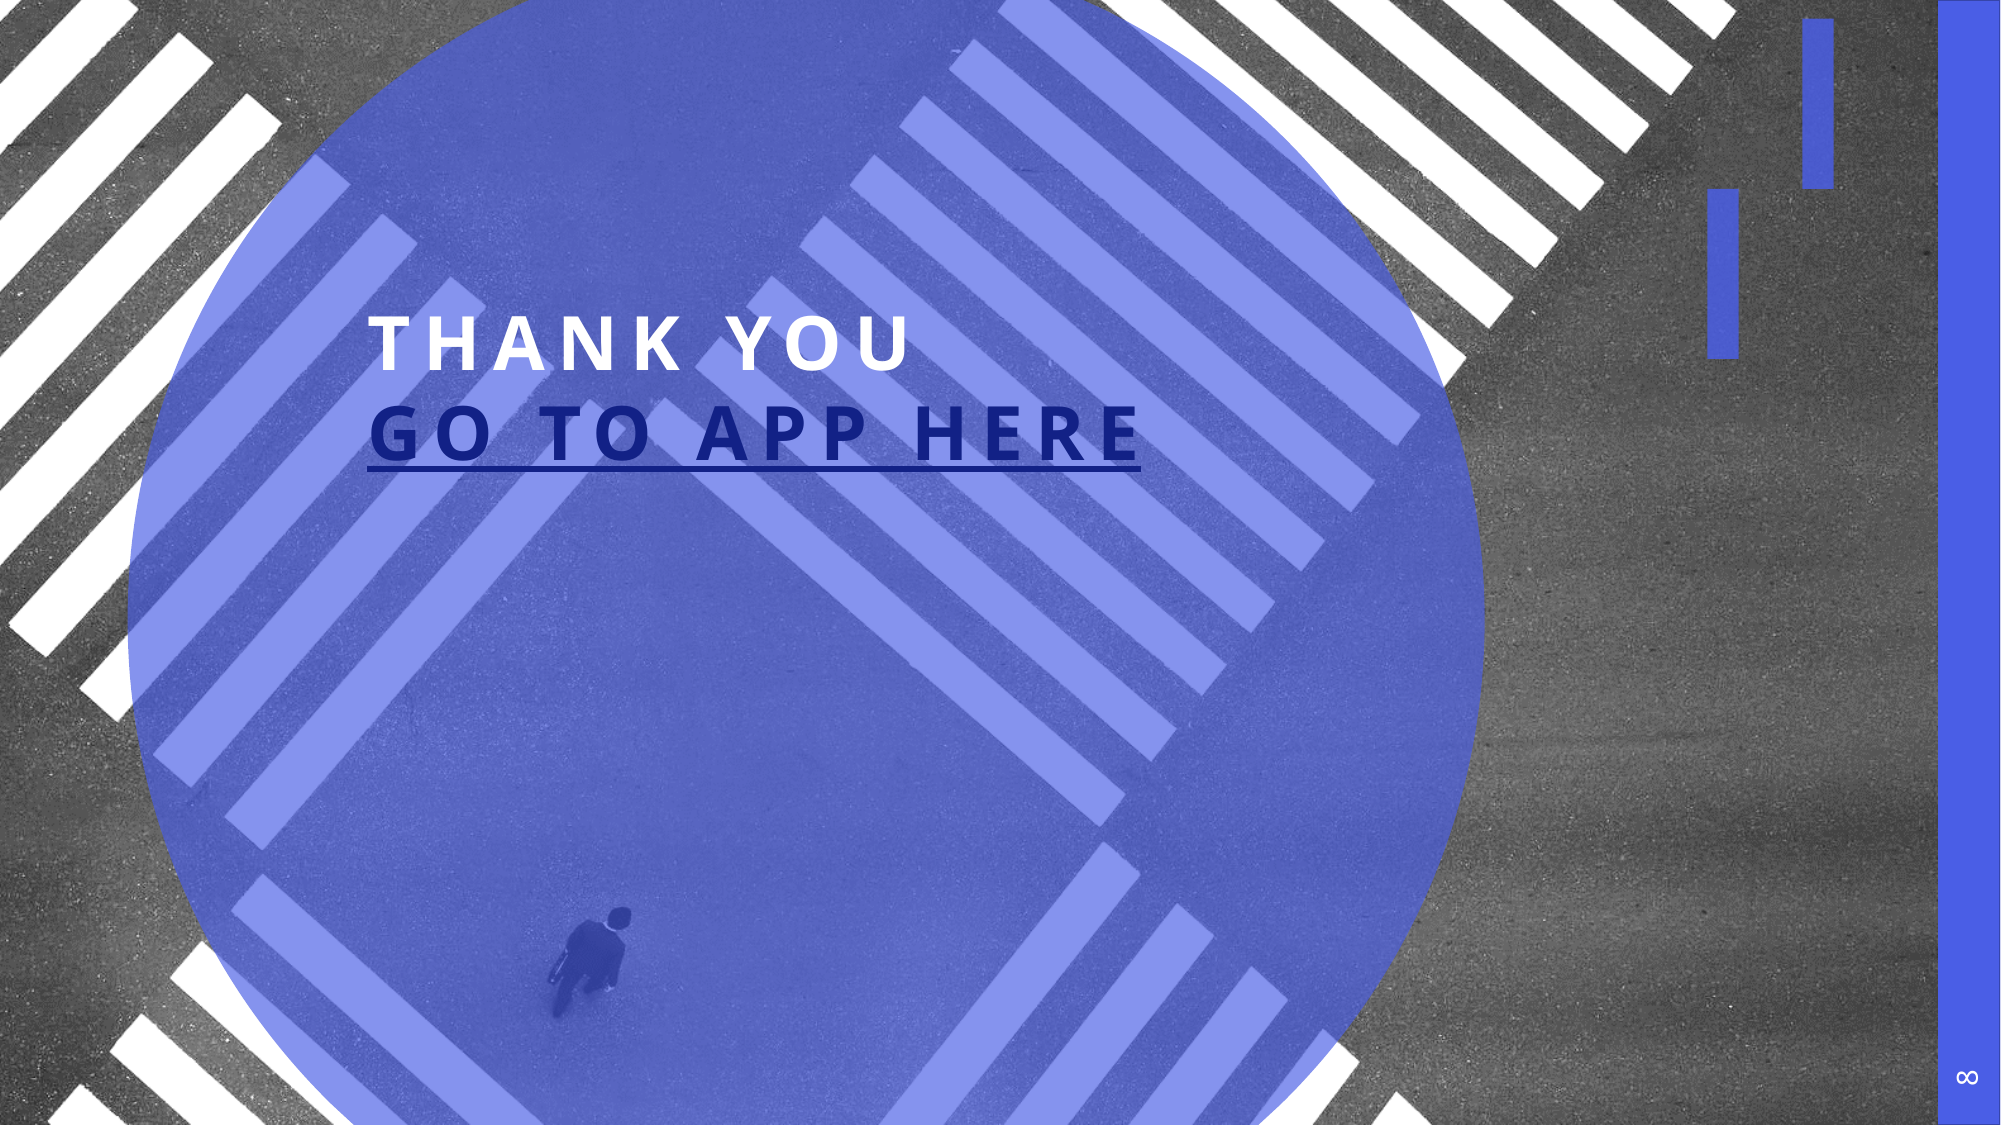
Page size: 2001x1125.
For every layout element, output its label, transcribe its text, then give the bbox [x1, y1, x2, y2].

picture [1086, 0, 1938, 1125]
title THANK YOU Go to App Here [367, 217, 1350, 479]
picture [0, 0, 526, 1125]
slide_number 8 [1937, 1032, 2000, 1125]
